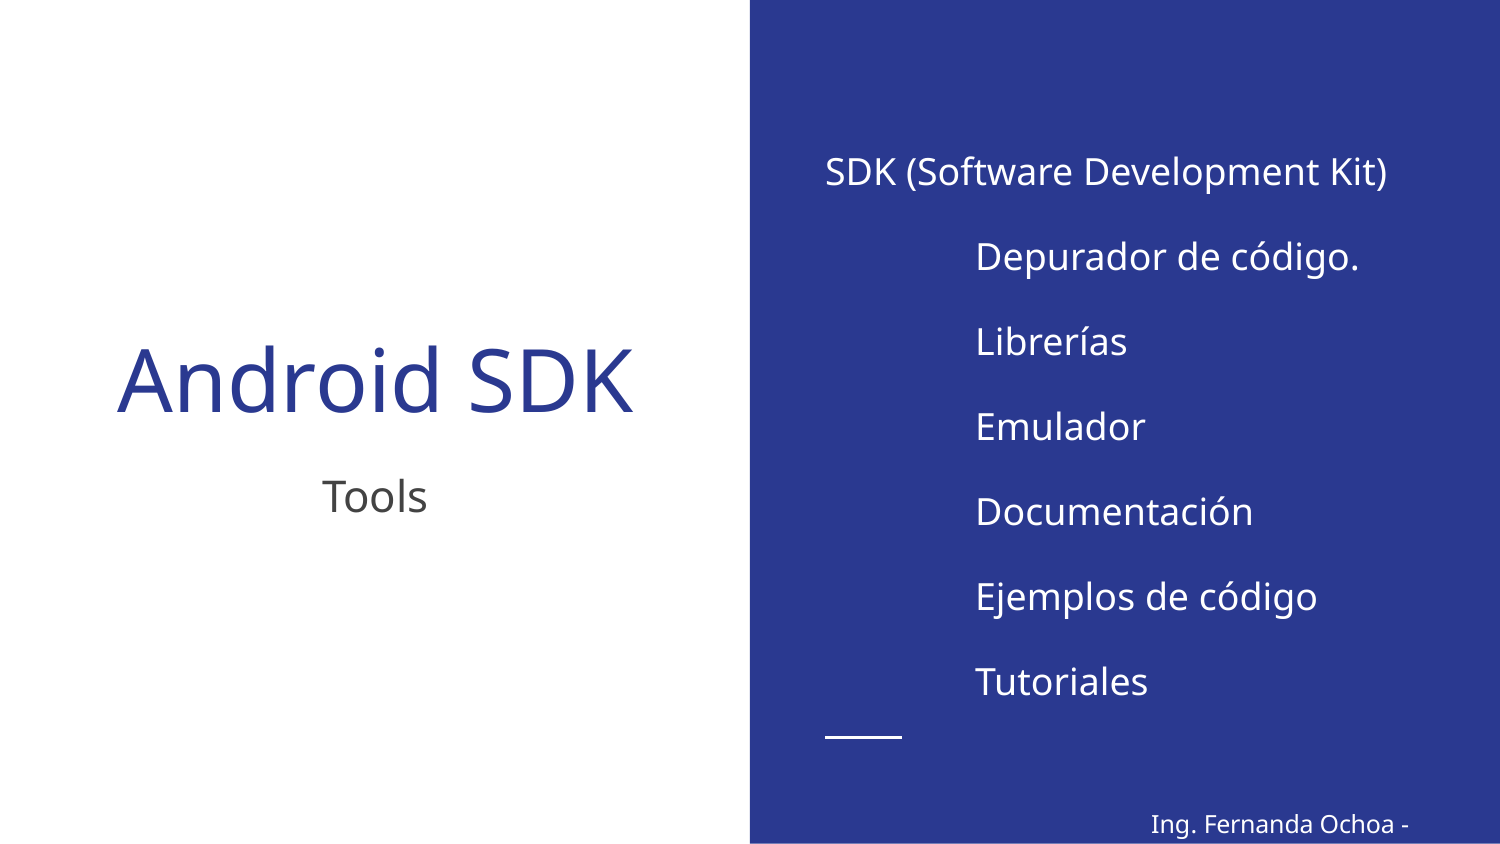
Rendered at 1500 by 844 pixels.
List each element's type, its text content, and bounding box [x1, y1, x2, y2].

subtitle Tools [43, 454, 708, 663]
list SDK (Software Development Kit) Depurador de código. Librerías Emulador Documentación Ejemplos de código Tutoriales [810, 118, 1440, 725]
title Android SDK [43, 188, 708, 446]
text_box Ing. Fernanda Ochoa - @imonsh [1148, 808, 1500, 844]
